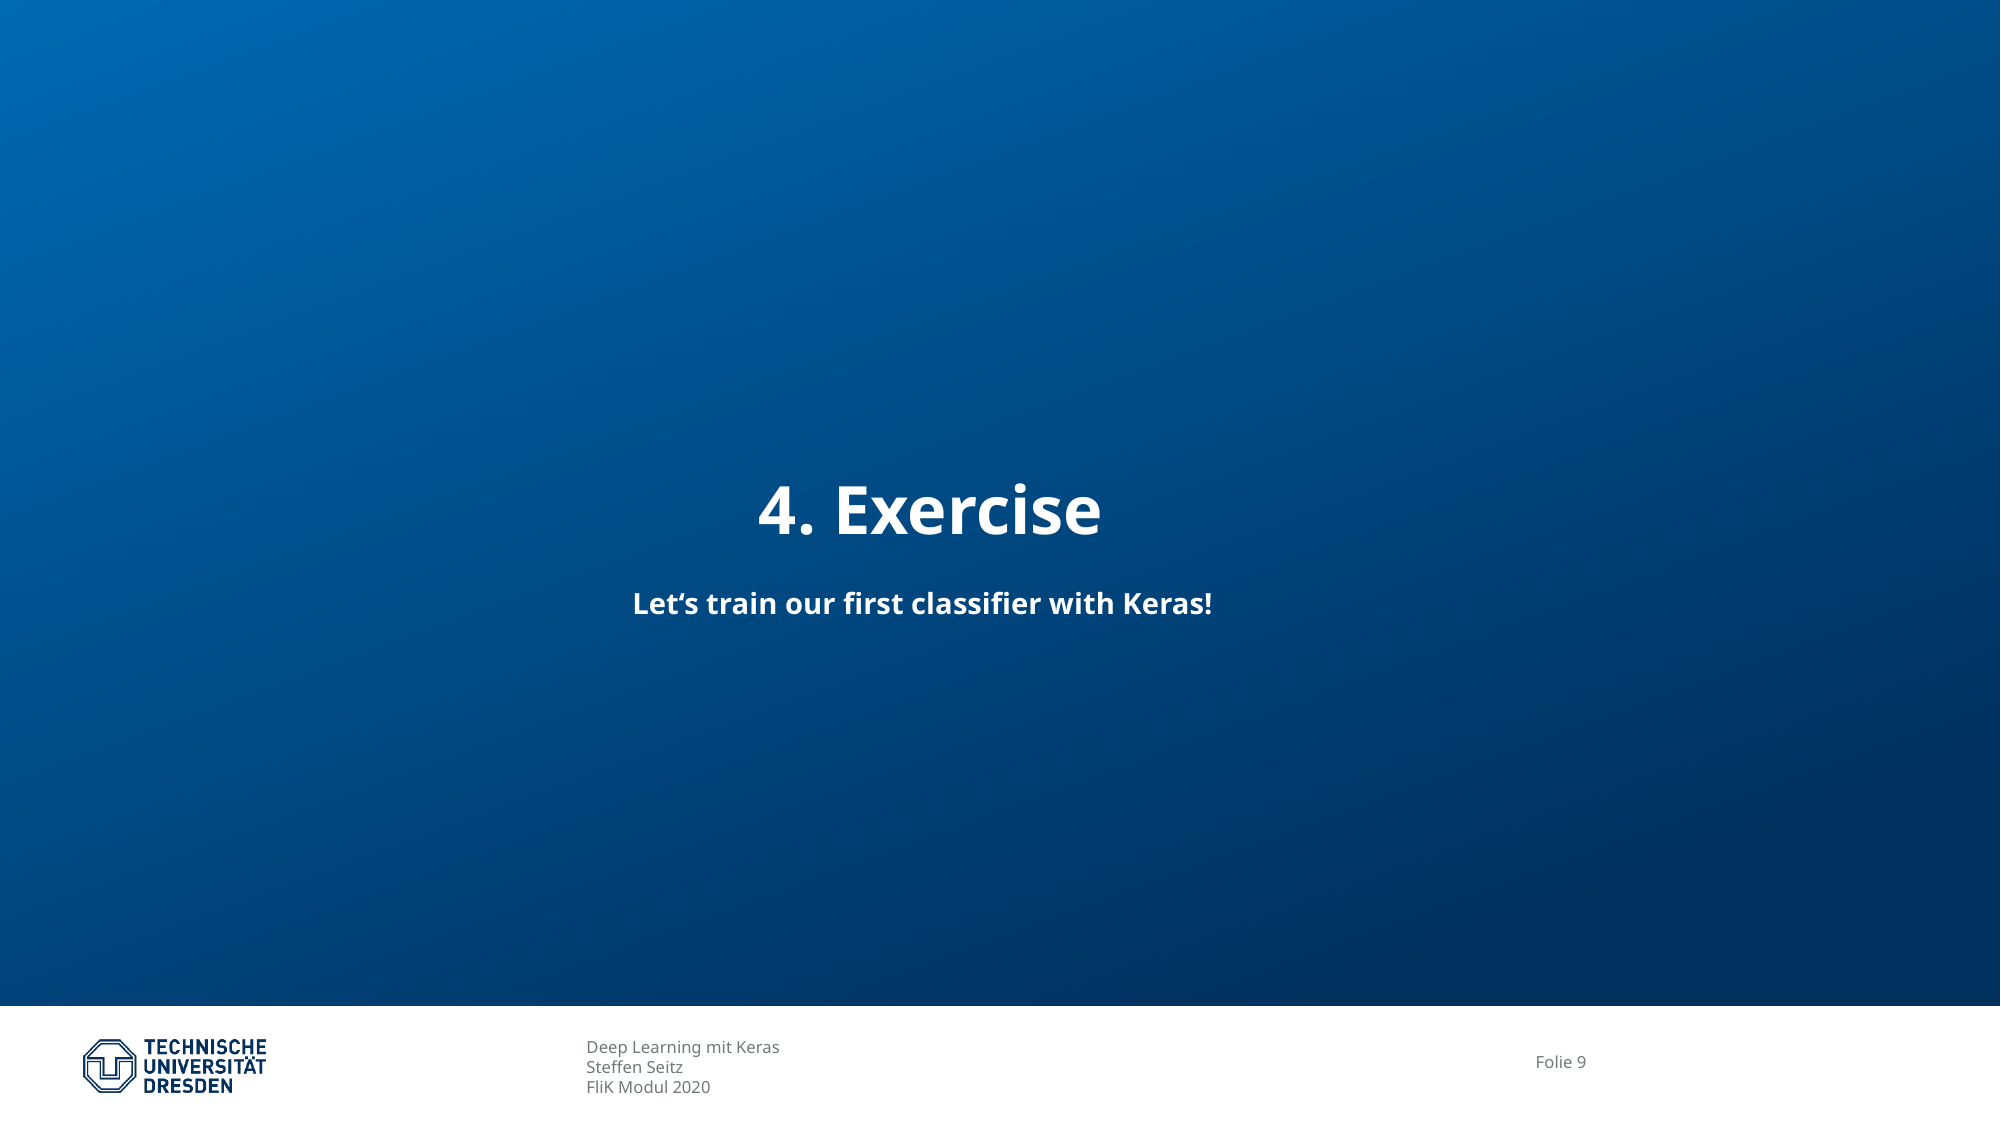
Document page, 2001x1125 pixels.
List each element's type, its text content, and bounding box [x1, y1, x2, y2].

title 4. Exercise Let‘s train our first classifier with Keras! [63, 468, 1800, 665]
picture [83, 1039, 266, 1093]
